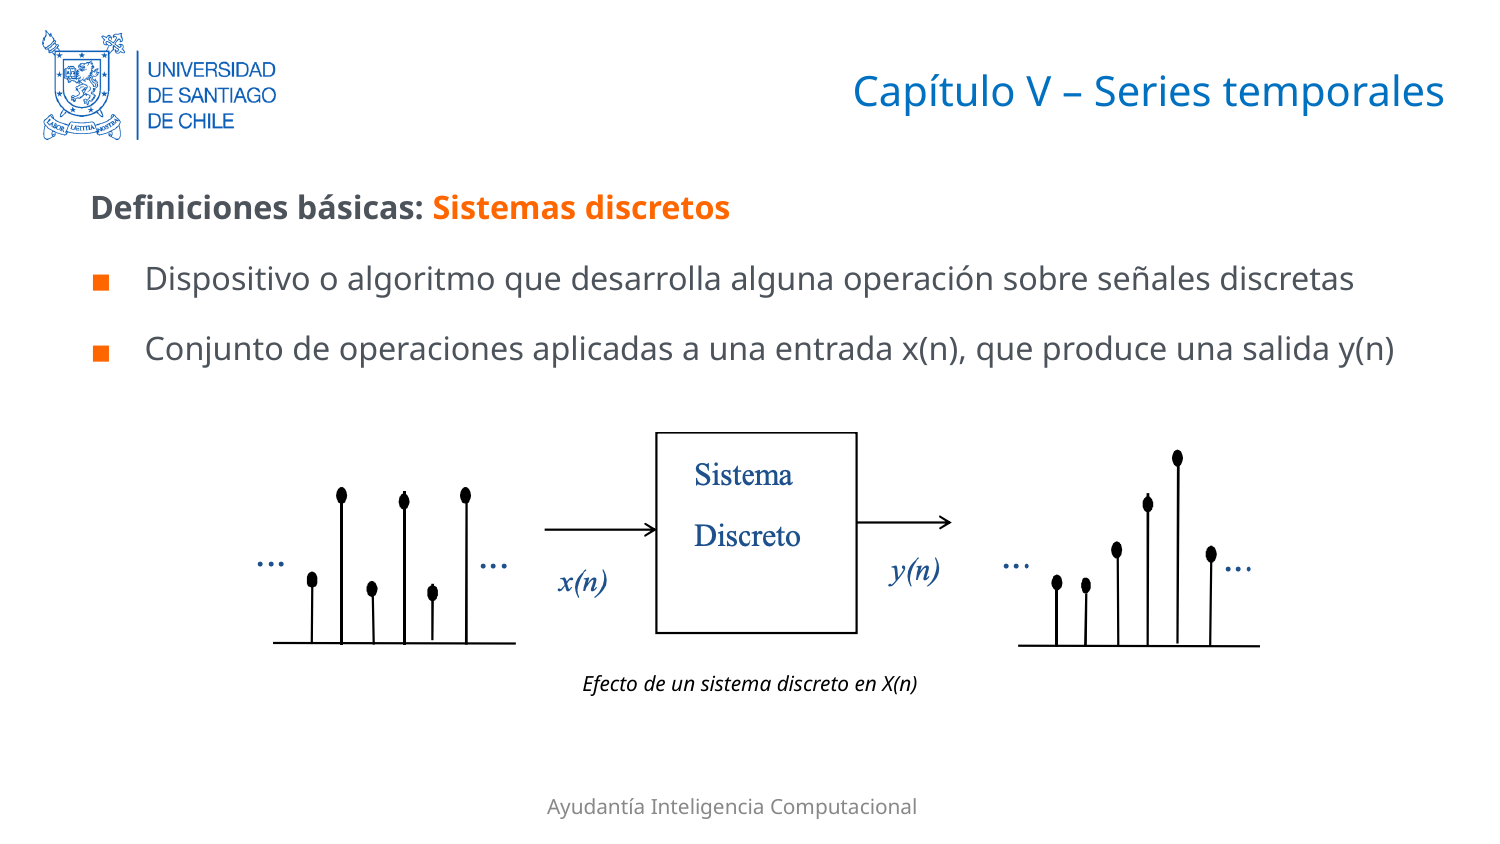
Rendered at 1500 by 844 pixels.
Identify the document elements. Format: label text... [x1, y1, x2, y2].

list Definiciones básicas: Sistemas discretos Dispositivo o algoritmo que desarrolla alguna operación sobre señales discretas Conjunto de operaciones aplicadas a una entrada x(n), que produce una salida y(n) [75, 172, 1412, 378]
picture [29, 20, 289, 151]
footer Ayudantía Inteligencia Computacional [307, 776, 1158, 836]
title Capítulo V – Series temporales [312, 43, 1461, 137]
text_box Efecto de un sistema discreto en X(n) [528, 679, 972, 708]
picture [196, 421, 1304, 670]
